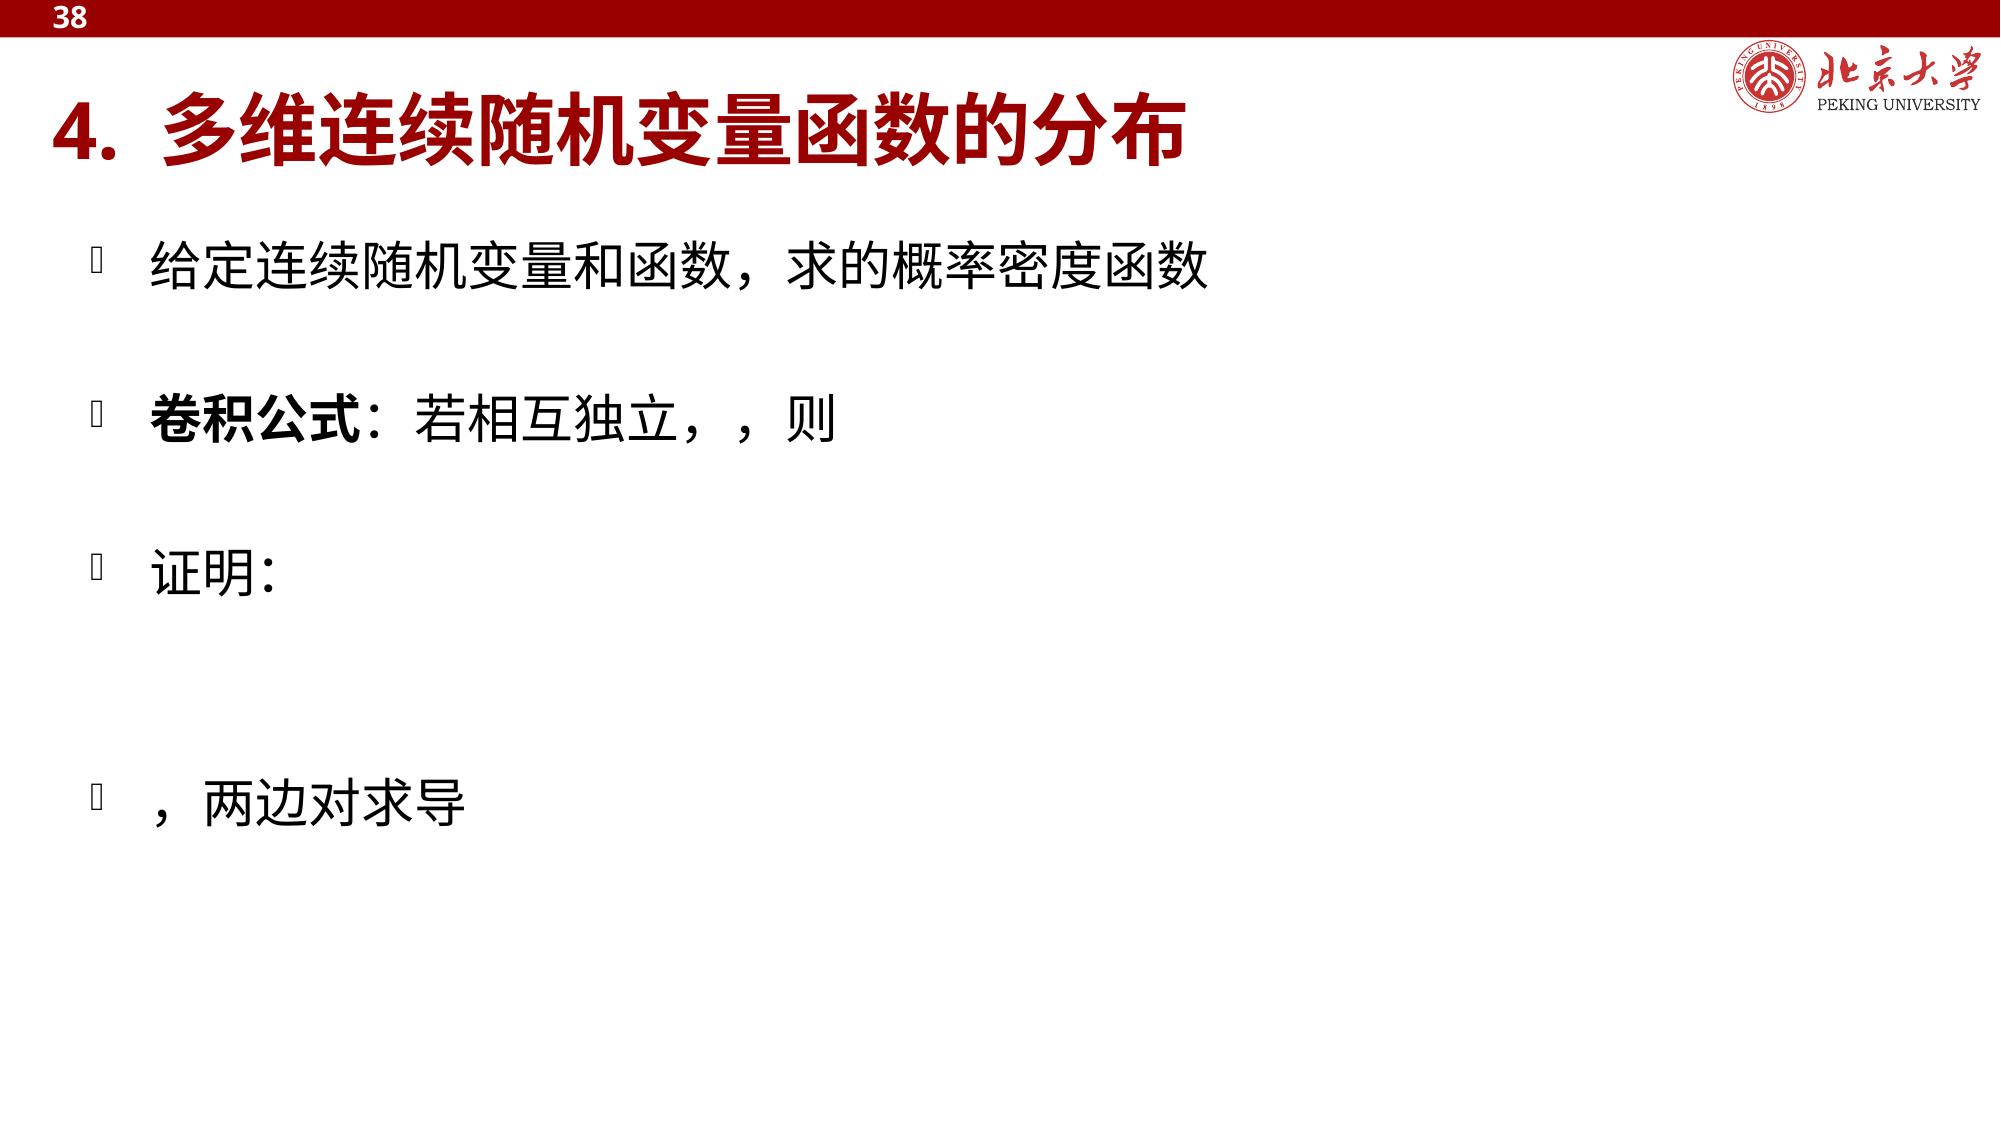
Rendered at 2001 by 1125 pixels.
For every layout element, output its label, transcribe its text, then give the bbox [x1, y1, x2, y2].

slide_number 38 [37, 5, 225, 34]
title 4. 多维连续随机变量函数的分布 [37, 62, 1951, 194]
